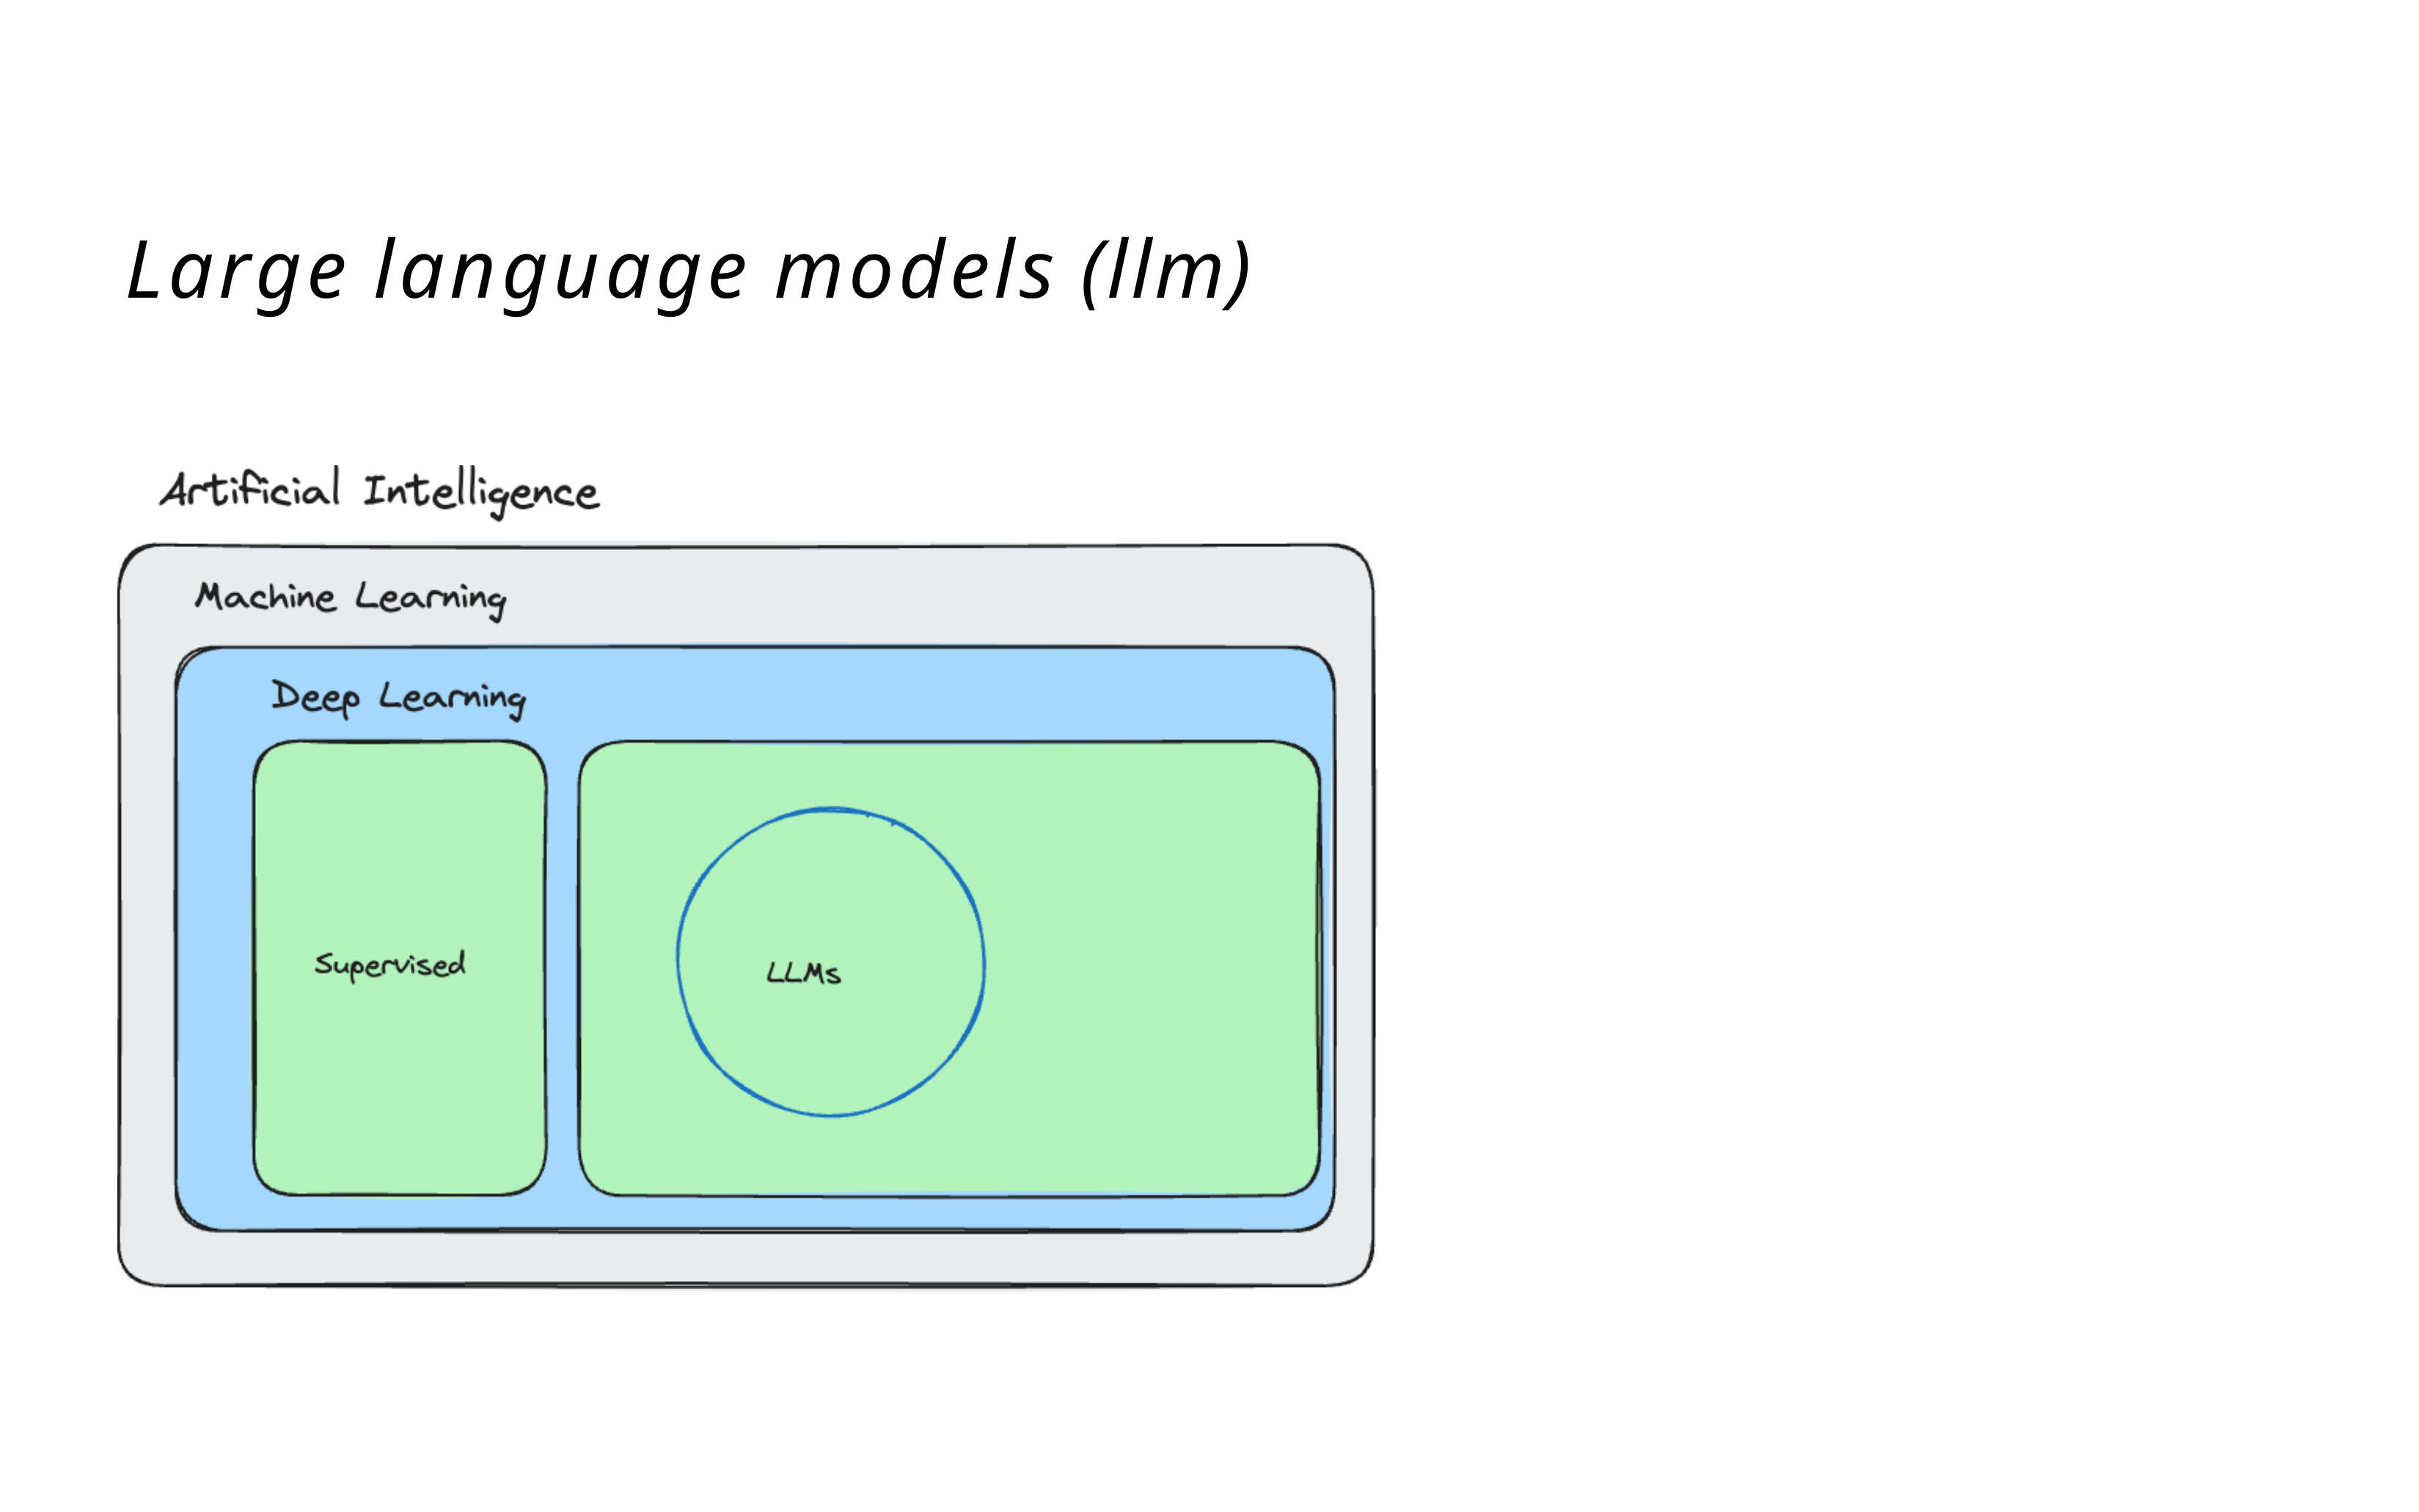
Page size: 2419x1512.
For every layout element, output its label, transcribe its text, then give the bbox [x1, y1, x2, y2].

title Large language models (llm) [122, 197, 1471, 471]
picture [117, 464, 1377, 1294]
